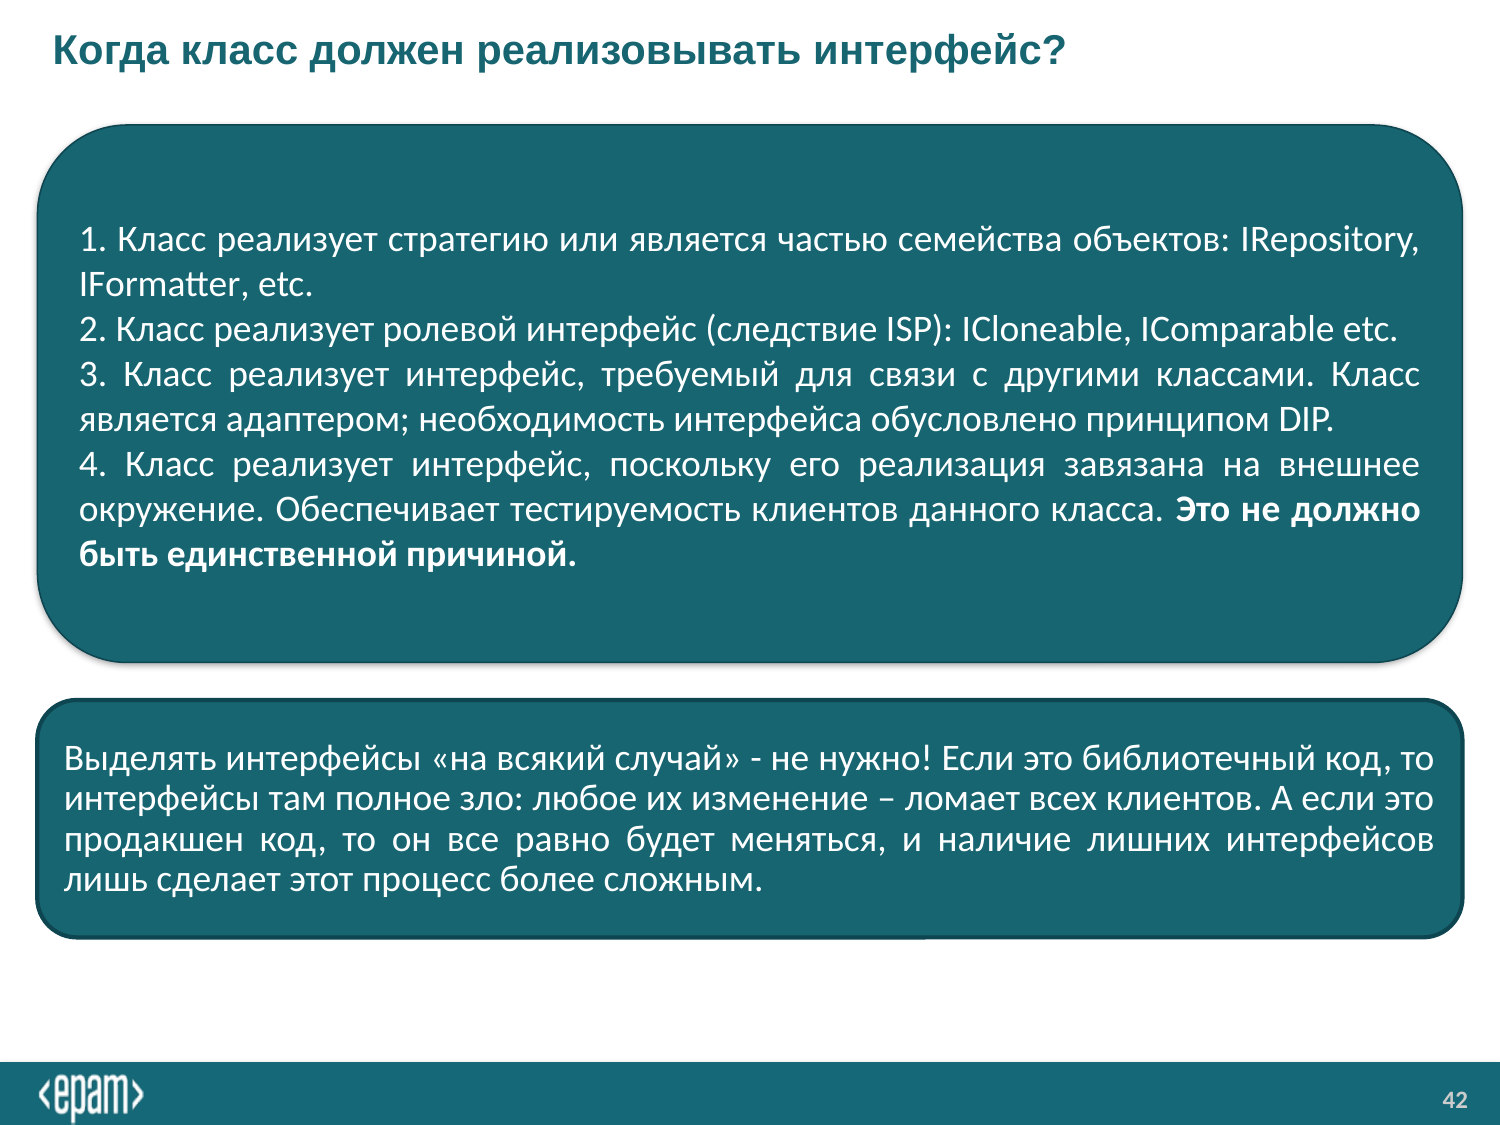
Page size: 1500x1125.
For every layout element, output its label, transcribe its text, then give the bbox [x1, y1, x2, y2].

text_box Выделять интерфейсы «на всякий случай» - не нужно! Если это библиотечный код, то интерфейсы там полное зло: любое их изменение – ломает всех клиентов. А если это продакшен код, то он все равно будет меняться, и наличие лишних интерфейсов лишь сделает этот процесс более сложным. [35, 697, 1465, 940]
picture [38, 1074, 144, 1125]
text_box 1. Класс реализует стратегию или является частью семейства объектов: IRepository, IFormatter, etc. 2. Класс реализует ролевой интерфейс (следствие ISP): ICloneable, IComparable etc. 3. Класс реализует интерфейс, требуемый для связи с другими классами. Класс является адаптером; необходимость интерфейса обусловлено принципом DIP. 4. Класс реализует интерфейс, поскольку его реализация завязана на внешнее окружение. Обеспечивает тестируемость клиентов данного класса. Это не должно быть единственной причиной. [36, 124, 1464, 664]
title Когда класс должен реализовывать интерфейс? [0, 0, 1500, 95]
